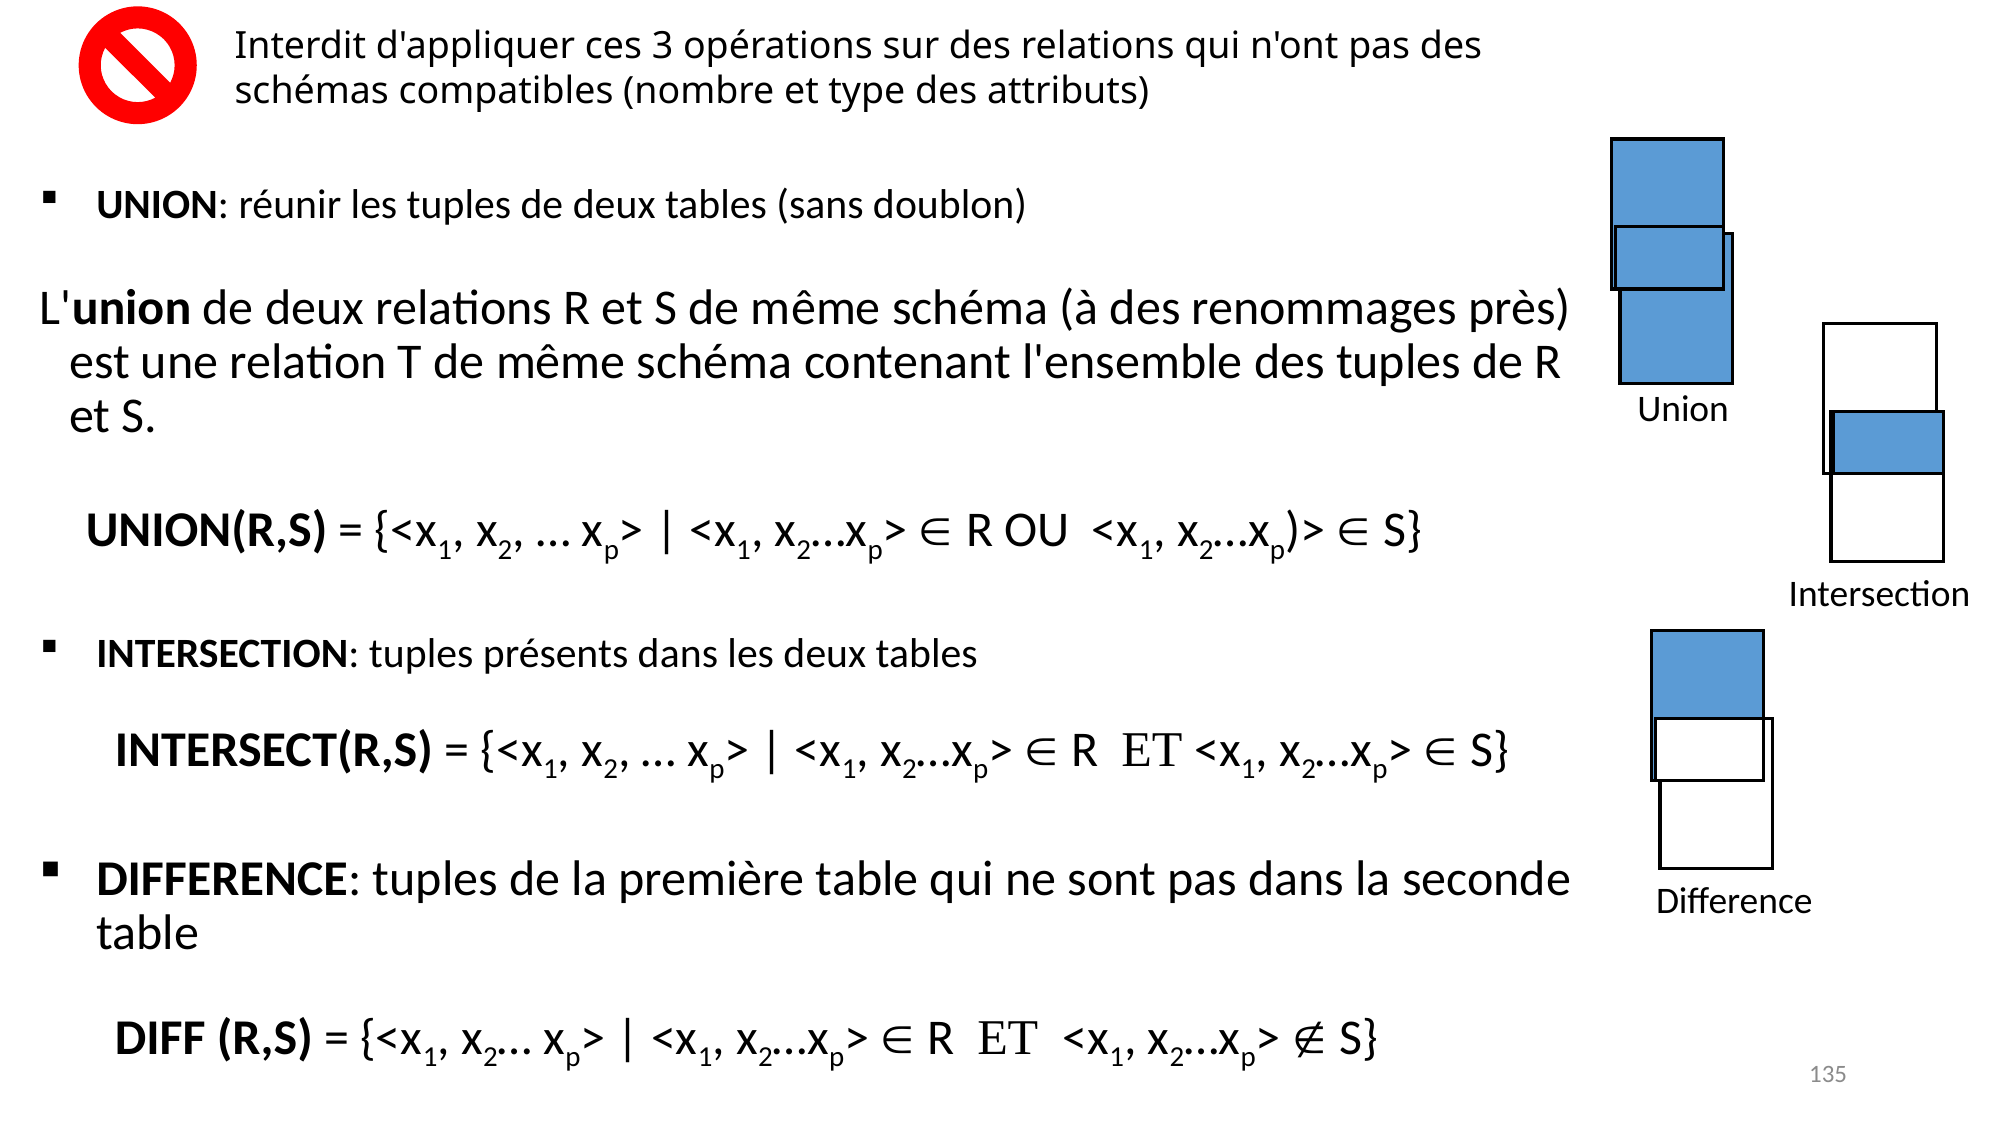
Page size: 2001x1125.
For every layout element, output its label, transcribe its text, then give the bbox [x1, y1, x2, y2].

text_box Union [1622, 376, 1744, 437]
text_box [78, 6, 197, 125]
text_box [1651, 630, 1764, 781]
text_box [1833, 411, 1944, 474]
text_box [1659, 718, 1773, 868]
text_box Difference [1641, 868, 1828, 928]
text_box [1823, 323, 1937, 474]
text_box [1615, 226, 1724, 289]
text_box [1611, 139, 1724, 289]
text_box [1830, 411, 1944, 561]
text_box Intersection [1773, 561, 1986, 621]
text_box [1655, 718, 1764, 781]
text_box UNION: réunir les tuples de deux tables (sans doublon) L'union de deux relations R et S de même schéma (à des renommages près) est une relation T de même schéma contenant l'ensemble des tuples de R et S. UNION(R,S) = {<x1, x2, … xp> | <x1, x2…xp>  R OU <x1, x2…xp)>  S} INTERSECTION: tuples présents dans les deux tables INTERSECT(R,S) = {<x1, x2, … xp> | <x1, x2…xp>  R ET <x1, x2…xp>  S} DIFFERENCE: tuples de la première table qui ne sont pas dans la seconde table DIFF (R,S) = {<x1, x2… xp> | <x1, x2…xp>  R ET <x1, x2…xp>  S} [24, 175, 1598, 1103]
slide_number 135 [1598, 1042, 1863, 1103]
text_box Interdit d'appliquer ces 3 opérations sur des relations qui n'ont pas des schémas compatibles (nombre et type des attributs) [219, 13, 1660, 119]
text_box [1620, 233, 1733, 384]
